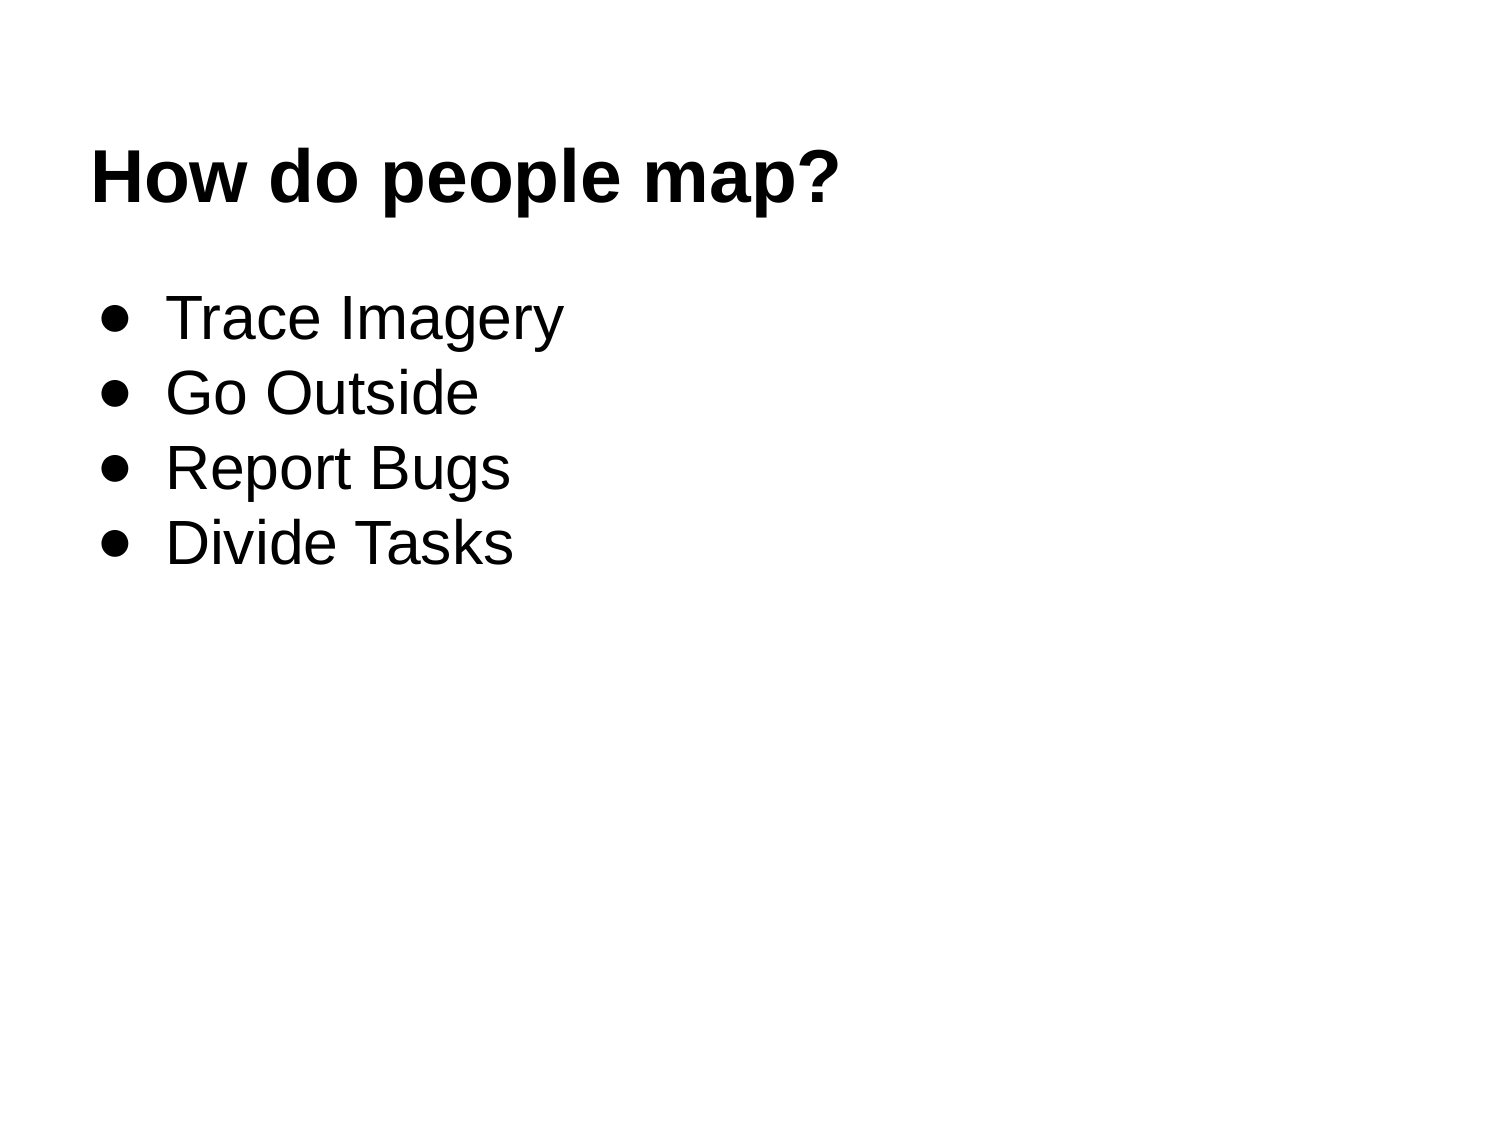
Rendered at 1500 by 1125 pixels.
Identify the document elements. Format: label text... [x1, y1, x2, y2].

list Trace Imagery Go Outside Report Bugs Divide Tasks [75, 262, 1425, 1078]
title How do people map? [75, 45, 1425, 233]
